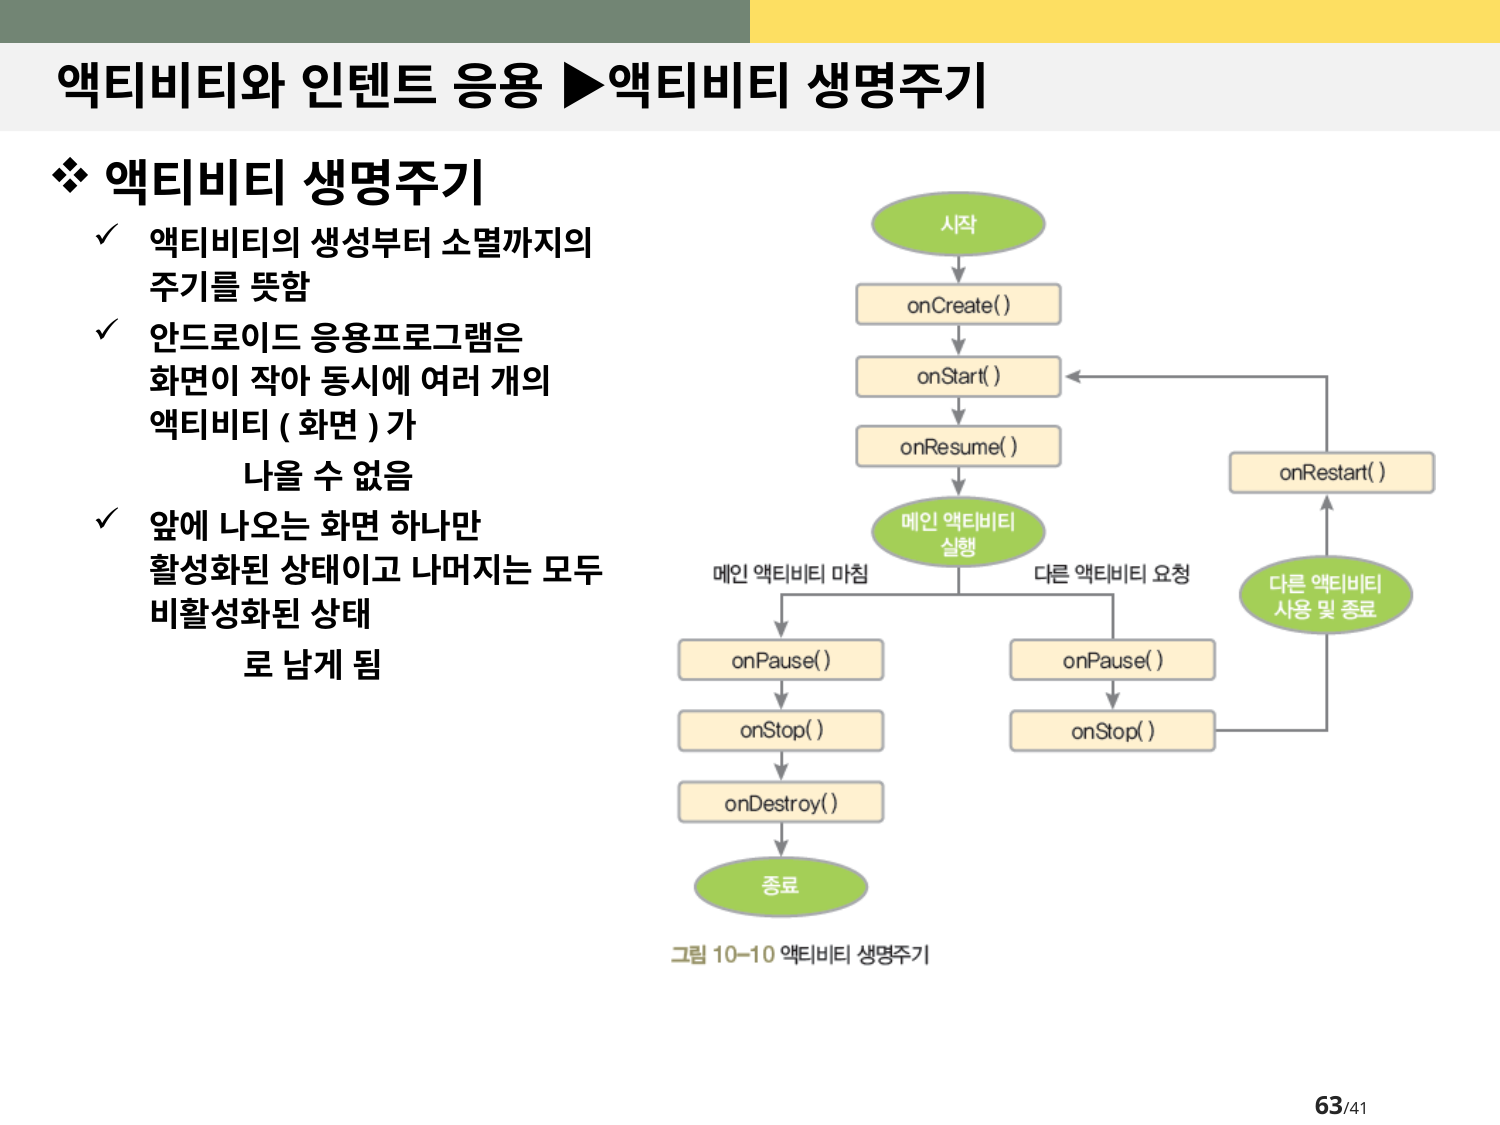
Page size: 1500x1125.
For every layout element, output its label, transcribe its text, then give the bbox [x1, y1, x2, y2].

title 액티비티와 인텐트 응용 ▶액티비티 생명주기 [41, 42, 1459, 128]
picture [663, 183, 1436, 968]
list 액티비티 생명주기 액티비티의 생성부터 소멸까지의 주기를 뜻함 안드로이드 응용프로그램은 화면이 작아 동시에 여러 개의 액티비티(화면)가 나올 수 없음 앞에 나오는 화면 하나만 활성화된 상태이고 나머지는 모두 비활성화된 상태 로 남게 됨 [0, 137, 623, 1013]
